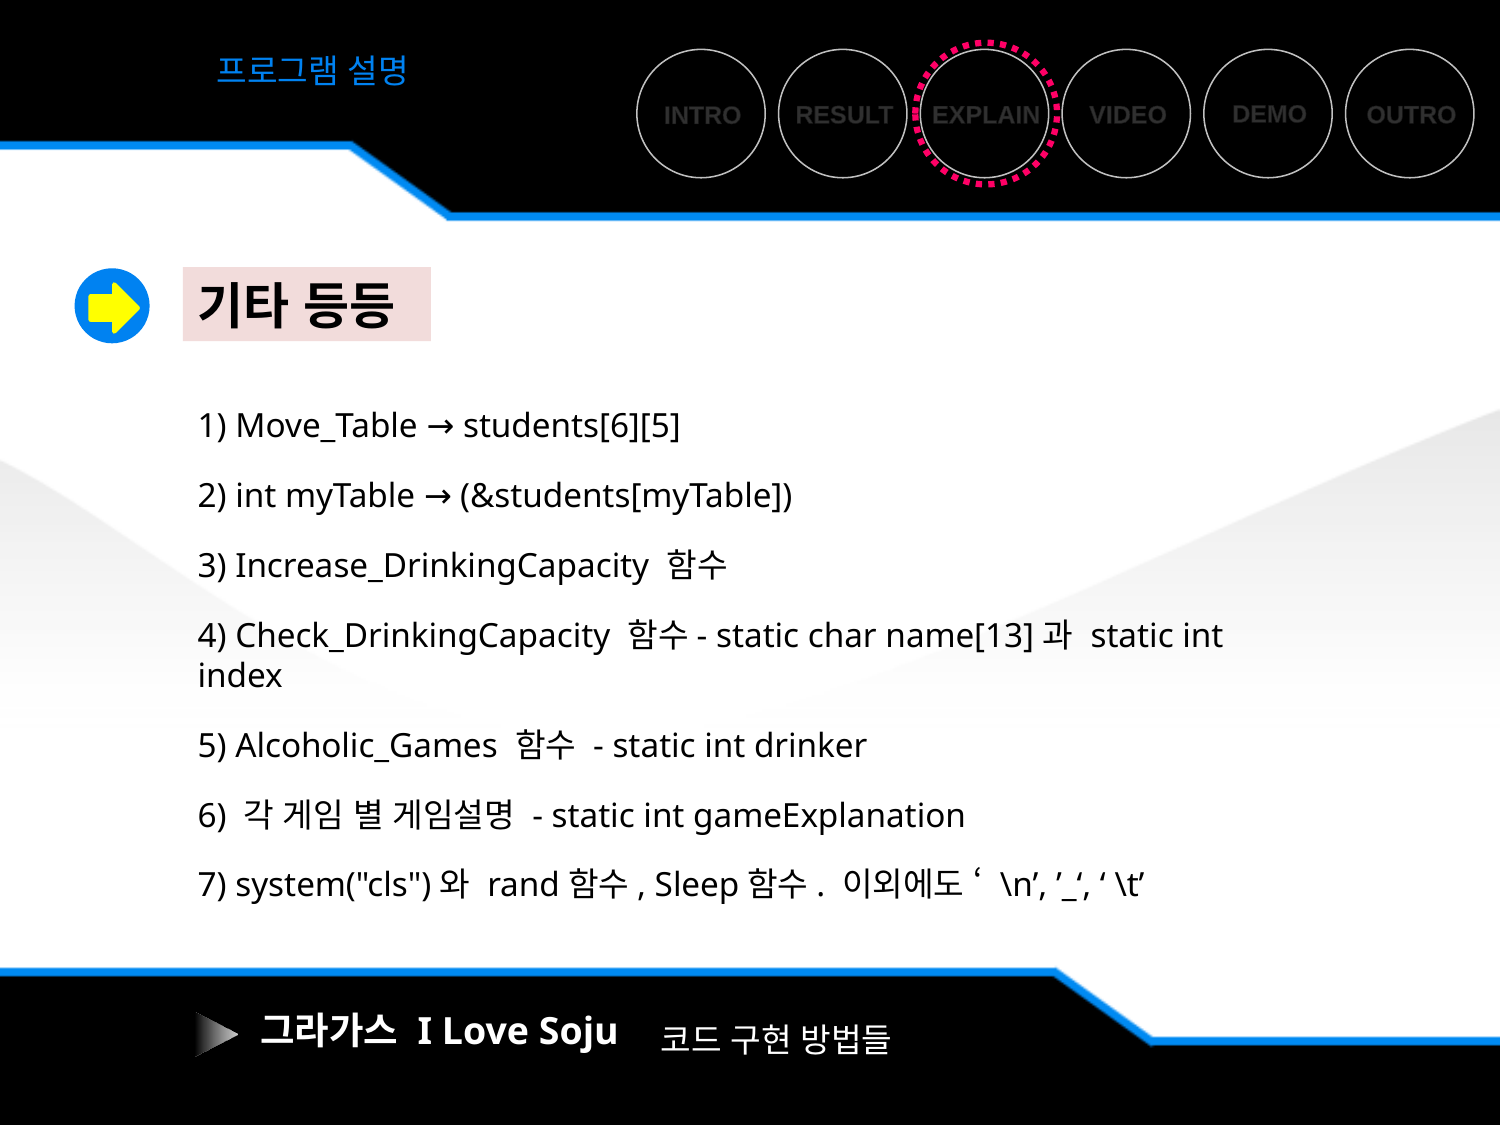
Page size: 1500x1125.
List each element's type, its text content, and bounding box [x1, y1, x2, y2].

text_box [961, 42, 1011, 47]
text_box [608, 49, 747, 178]
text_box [749, 49, 889, 178]
text_box 프로그램 설명 [29, 42, 597, 98]
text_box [1174, 49, 1365, 178]
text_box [891, 49, 1031, 178]
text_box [1365, 49, 1500, 178]
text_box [1033, 49, 1172, 178]
picture [0, 125, 1500, 1071]
